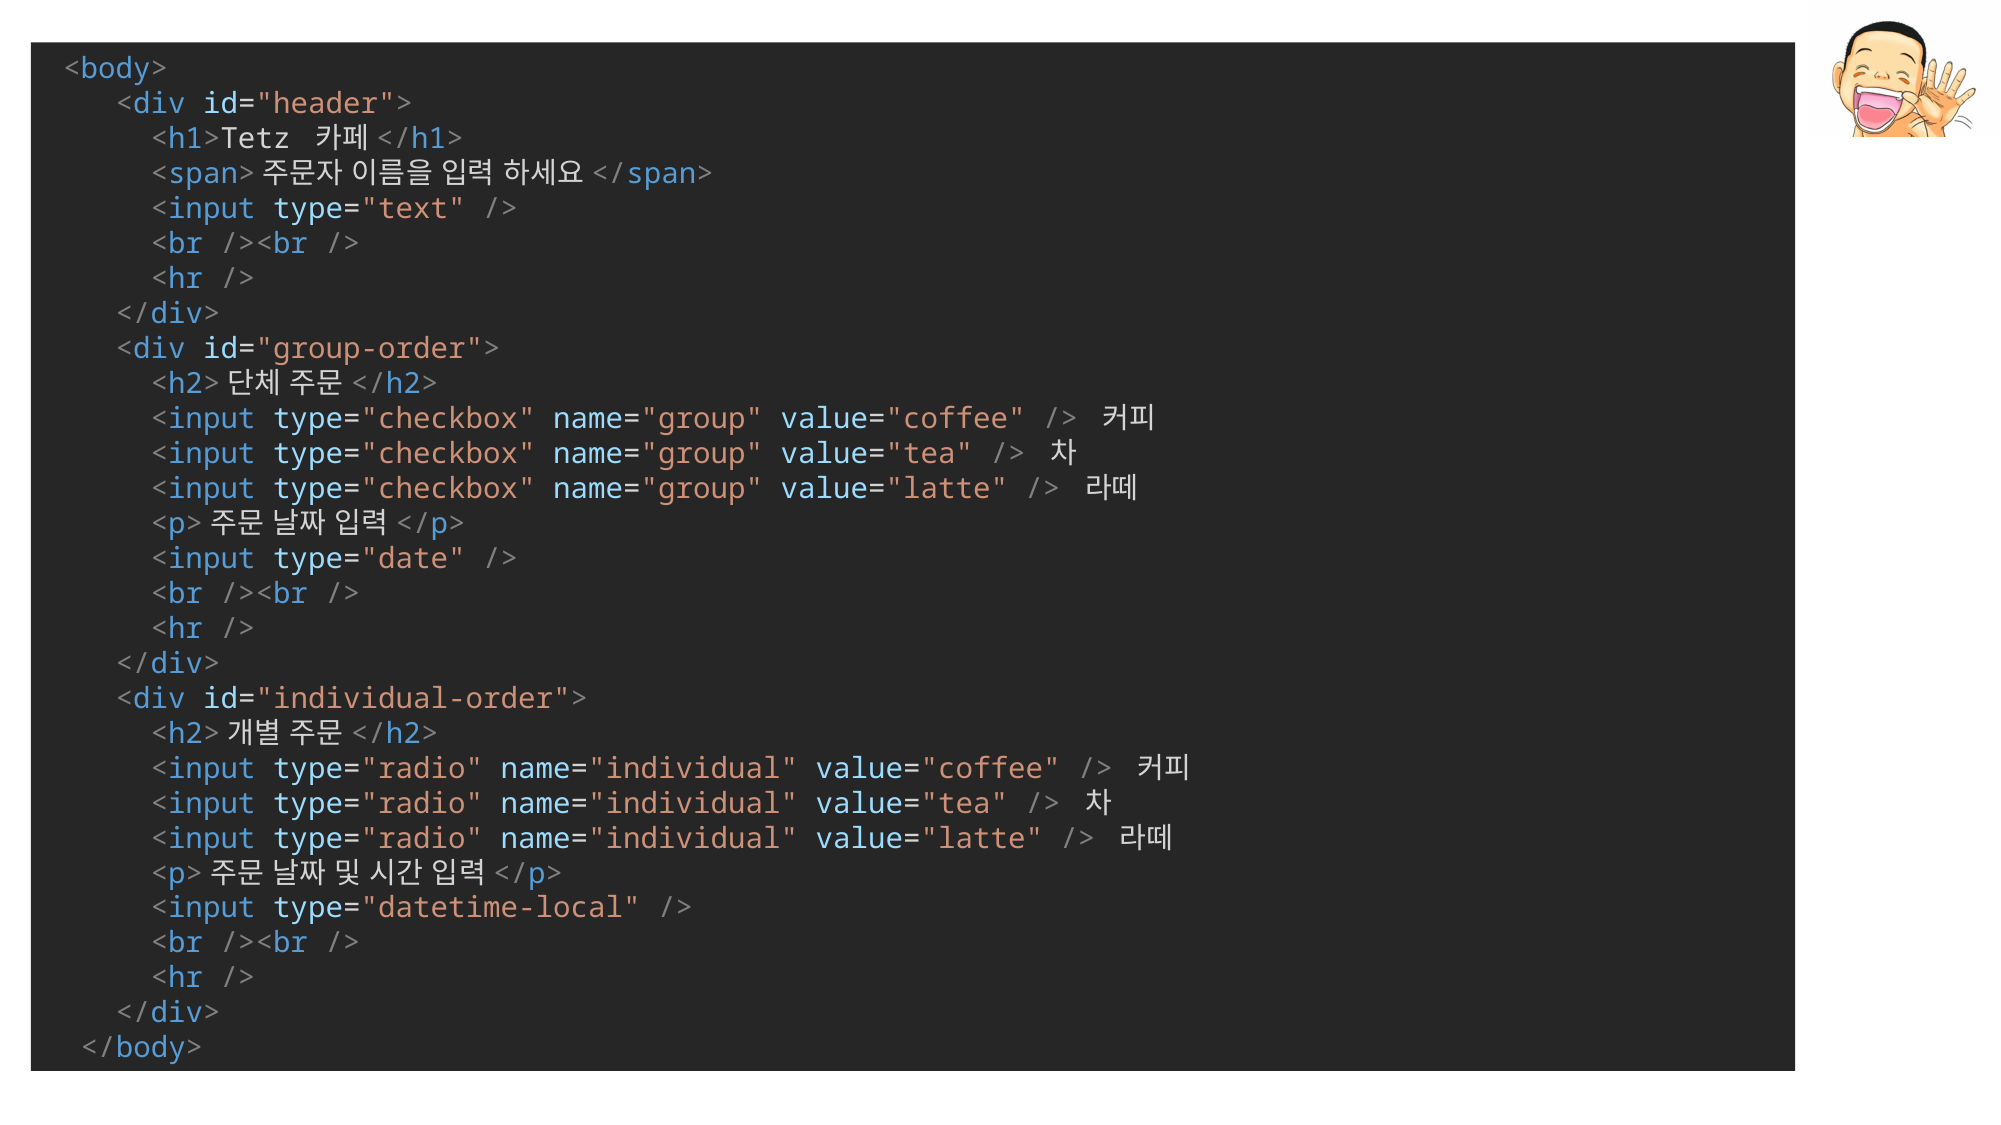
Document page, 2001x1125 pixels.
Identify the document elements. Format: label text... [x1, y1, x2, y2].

text_box <body> <div id="header"> <h1>Tetz 카페</h1> <span>주문자 이름을 입력 하세요</span> <input type="text" /> <br /><br /> <hr /> </div> <div id="group-order"> <h2>단체 주문</h2> <input type="checkbox" name="group" value="coffee" /> 커피 <input type="checkbox" name="group" value="tea" /> 차 <input type="checkbox" name="group" value="latte" /> 라떼 <p>주문 날짜 입력</p> <input type="date" /> <br /><br /> <hr /> </div> <div id="individual-order"> <h2>개별 주문</h2> <input type="radio" name="individual" value="coffee" /> 커피 <input type="radio" name="individual" value="tea" /> 차 <input type="radio" name="individual" value="latte" /> 라떼 <p>주문 날짜 및 시간 입력</p> <input type="datetime-local" /> <br /><br /> <hr /> </div> </body> [30, 42, 1796, 1071]
picture [1808, 0, 2000, 137]
